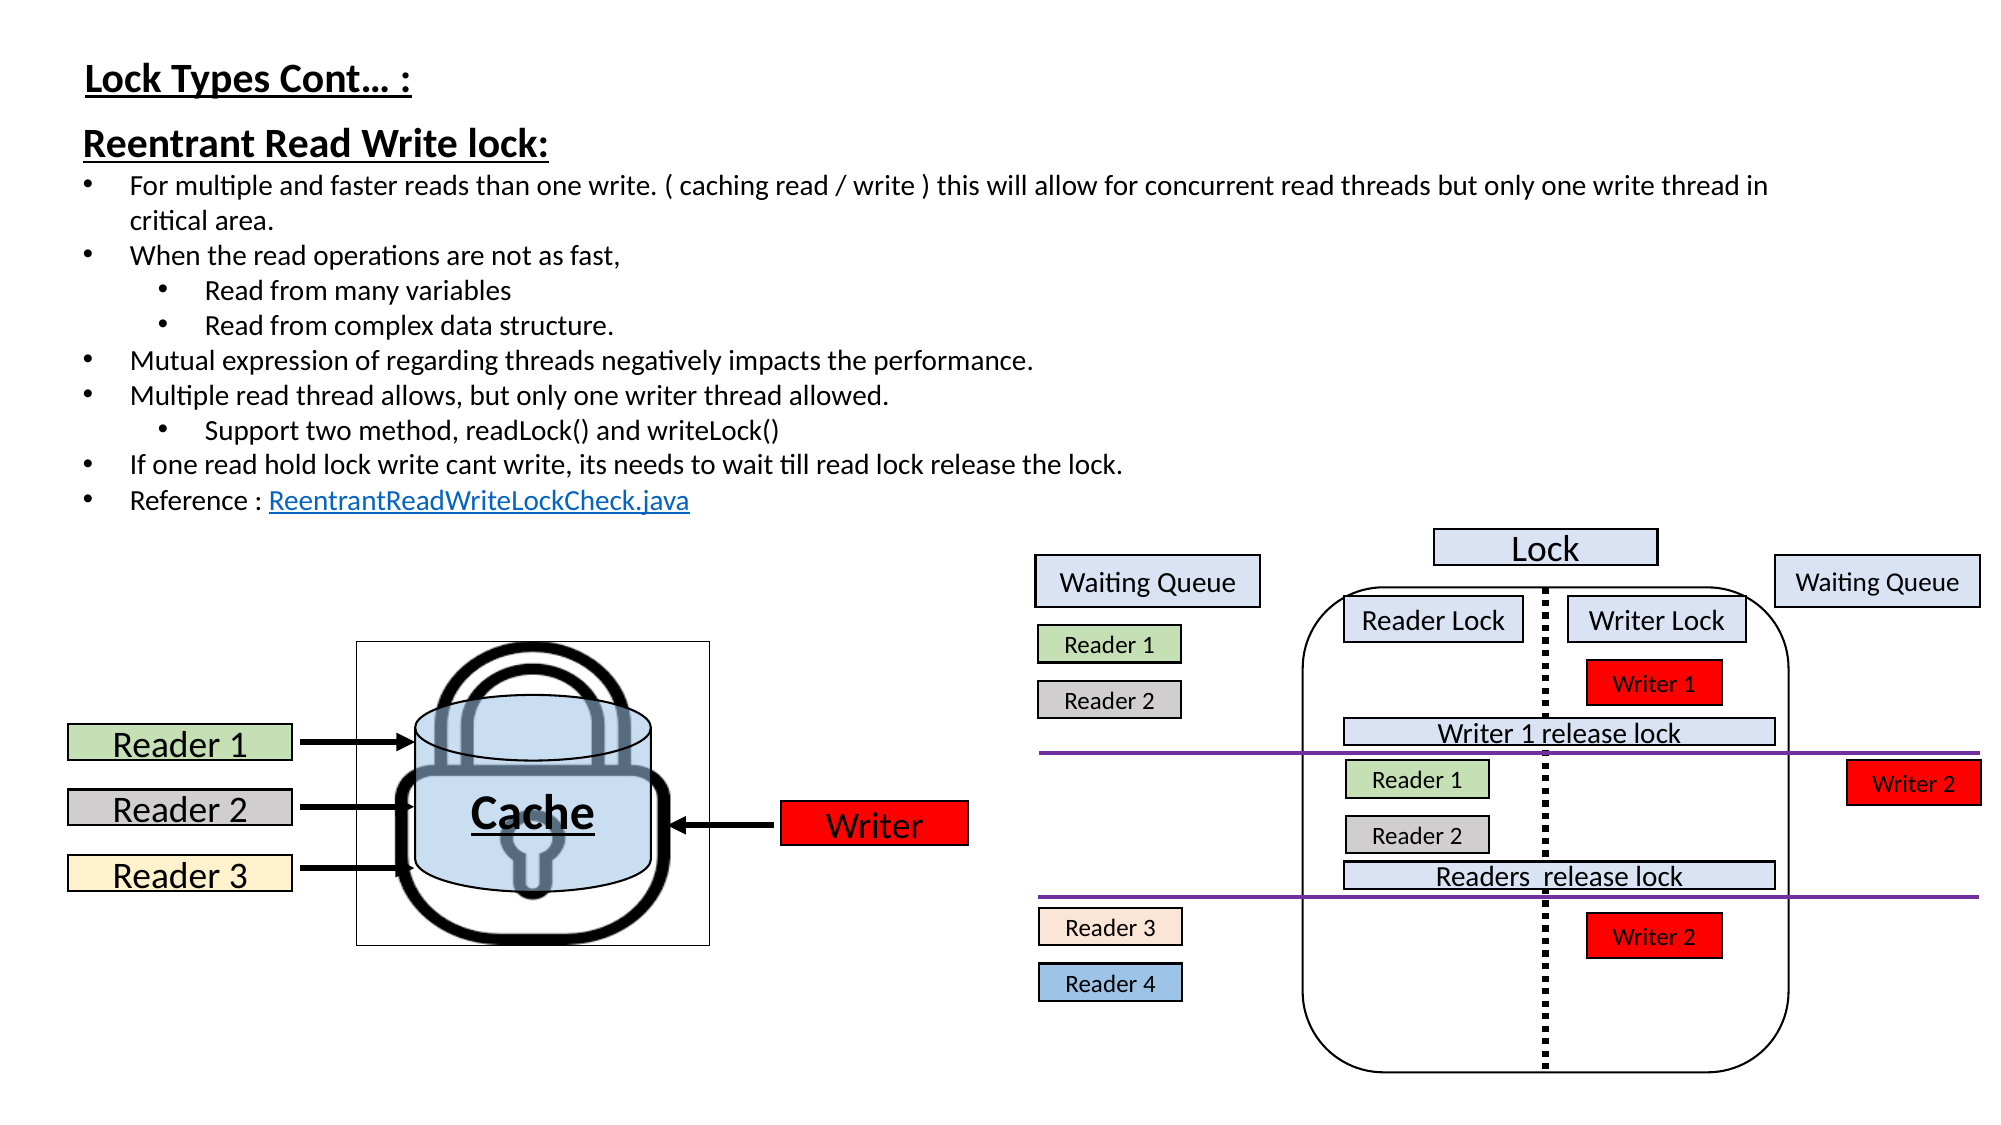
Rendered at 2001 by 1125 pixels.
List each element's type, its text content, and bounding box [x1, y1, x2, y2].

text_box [68, 641, 968, 945]
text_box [1035, 528, 1982, 1073]
text_box Reentrant Read Write lock: For multiple and faster reads than one write. ( caching read / write ) this will allow for concurrent read threads but only one write thread in critical area. When the read operations are not as fast, Read from many variables Read from complex data structure. Mutual expression of regarding threads negatively impacts the performance. Multiple read thread allows, but only one writer thread allowed. Support two method, readLock() and writeLock() If one read hold lock write cant write, its needs to wait till read lock release the lock. Reference : ReentrantReadWriteLockCheck.java [68, 108, 1787, 524]
text_box Lock Types Cont… : [70, 43, 427, 108]
